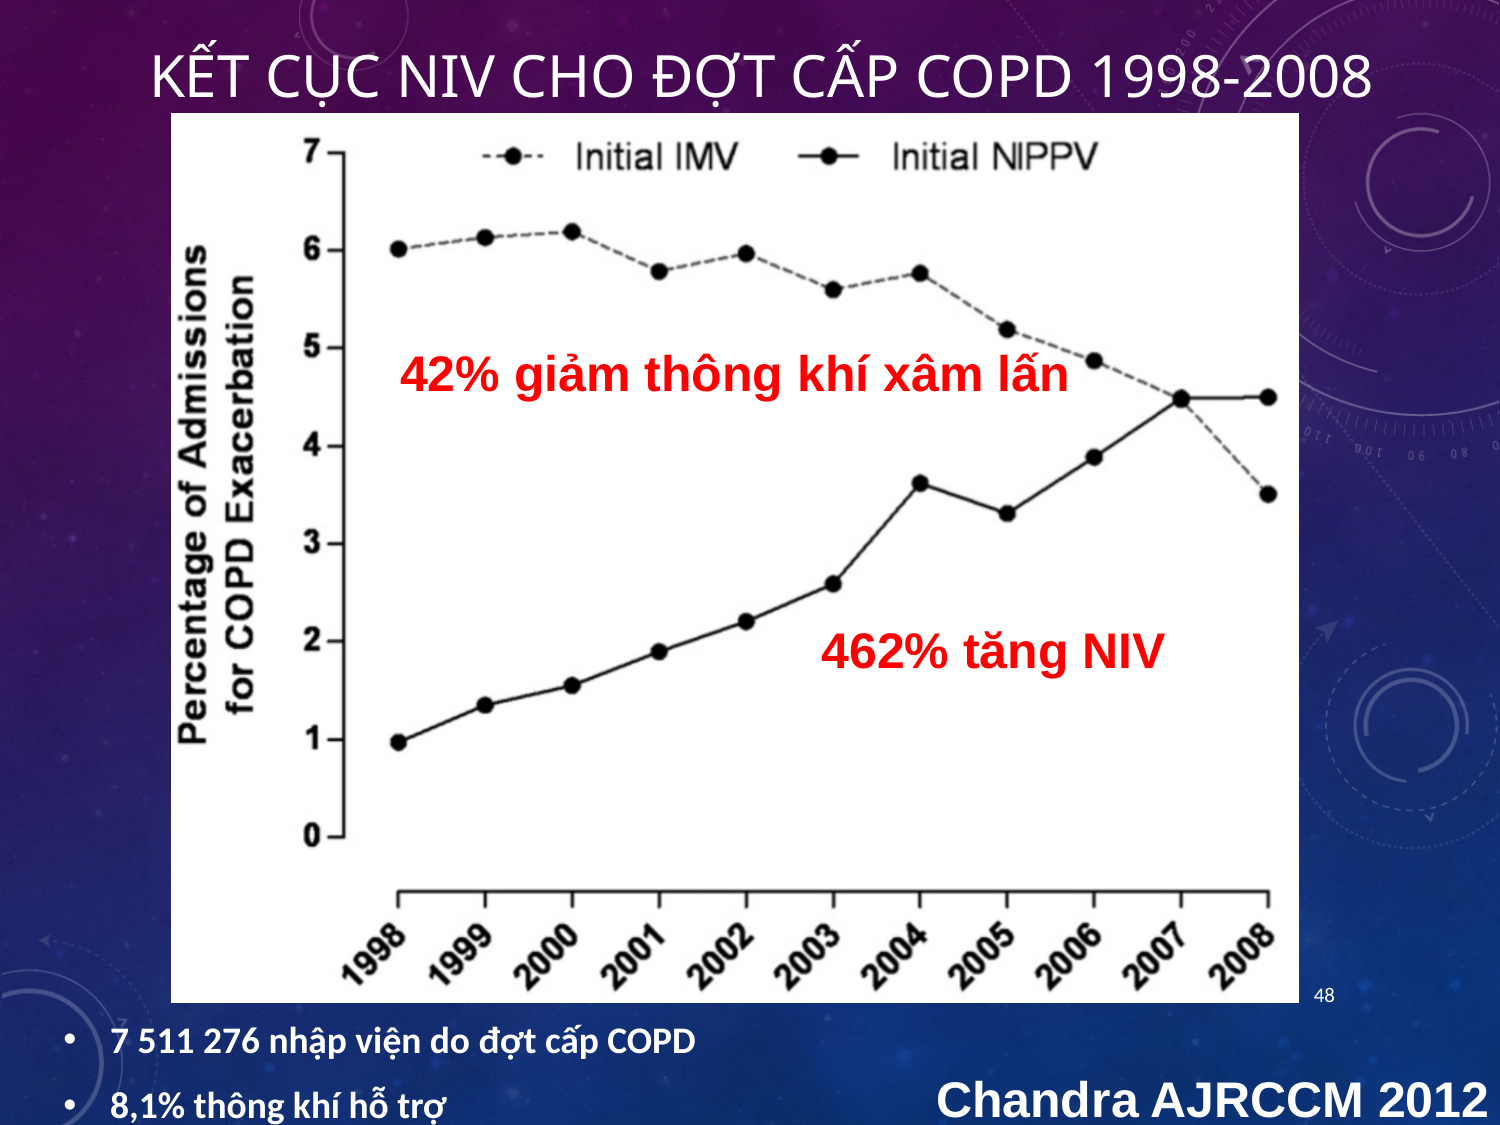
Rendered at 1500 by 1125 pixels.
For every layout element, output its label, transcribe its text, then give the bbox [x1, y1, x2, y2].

text_box Chandra AJRCCM 2012 [921, 1059, 1500, 1125]
picture [0, 0, 1500, 1125]
list 7 511 276 nhập viện do đợt cấp COPD 8,1% thông khí hỗ trợ [48, 981, 1176, 1125]
title Kết cục NIV cho đợt cấp COPD 1998-2008 [134, 0, 1459, 149]
slide_number 48 [1281, 963, 1350, 1025]
